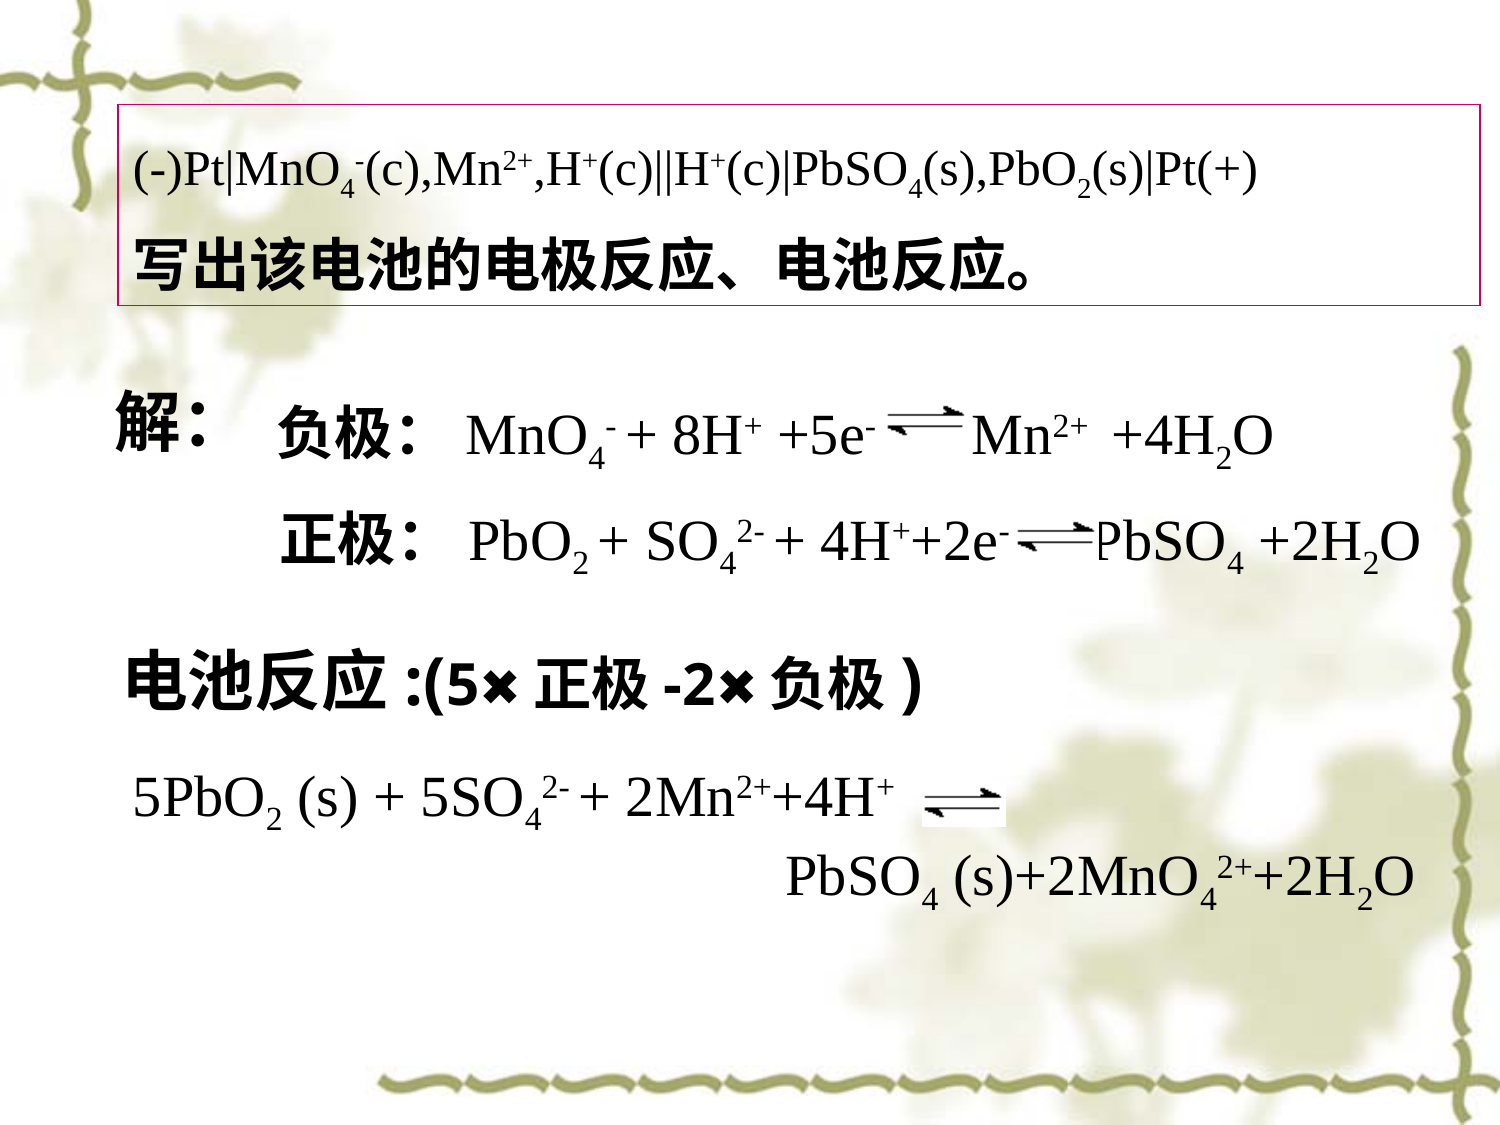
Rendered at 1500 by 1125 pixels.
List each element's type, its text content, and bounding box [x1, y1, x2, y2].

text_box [118, 750, 1446, 907]
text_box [261, 372, 1390, 473]
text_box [265, 478, 1455, 579]
picture [0, 0, 1500, 1125]
text_box 解： [100, 372, 261, 468]
text_box 电池反应:(5✖正极-2✖负极) [106, 630, 1099, 726]
text_box (-)Pt|MnO4-(c),Mn2+,H+(c)||H+(c)|PbSO4(s),PbO2(s)|Pt(+) 写出该电池的电极反应、电池反应。 [118, 104, 1481, 306]
